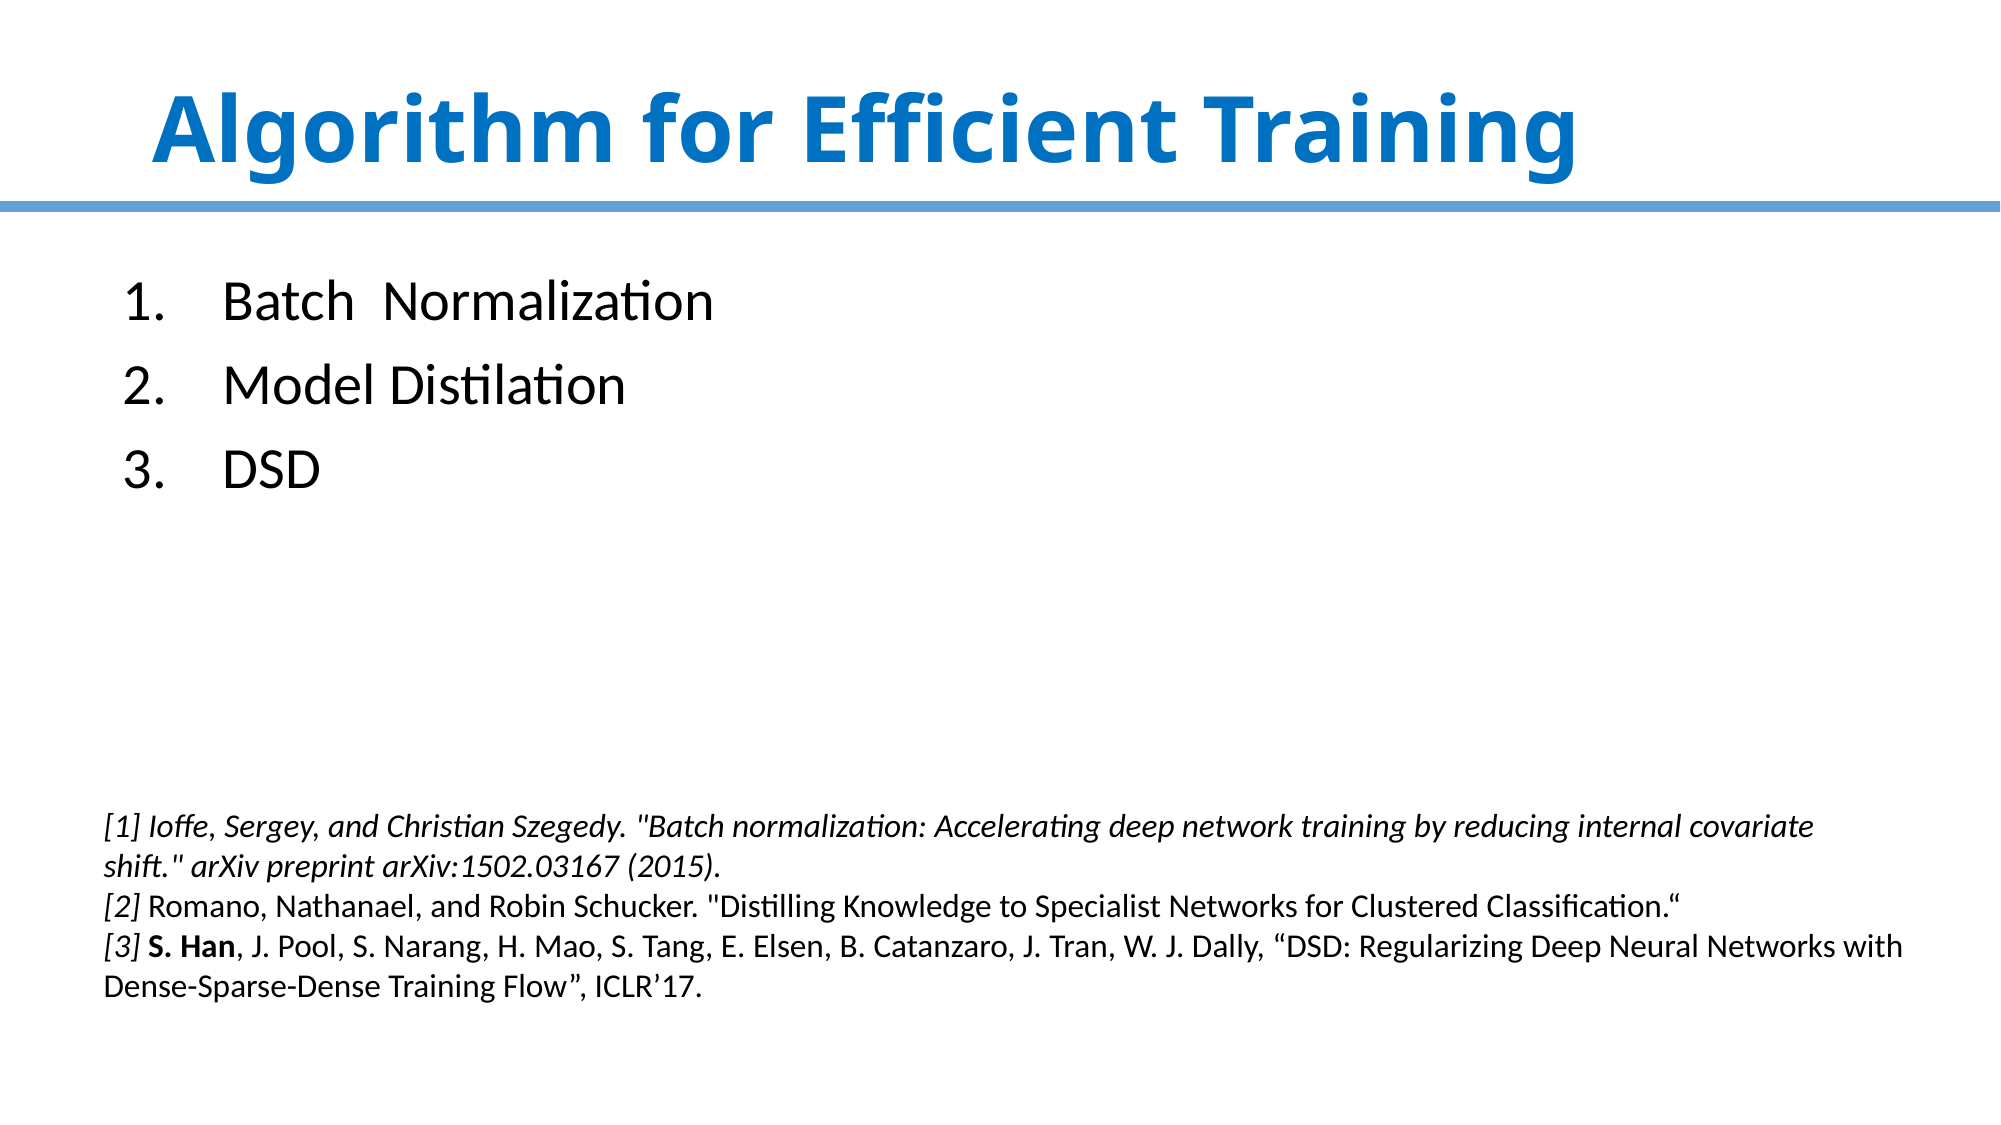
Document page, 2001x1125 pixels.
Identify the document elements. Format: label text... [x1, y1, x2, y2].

title Algorithm for Efficient Training [137, 59, 1863, 207]
text_box [1] Ioffe, Sergey, and Christian Szegedy. "Batch normalization: Accelerating deep network training by reducing internal covariate shift." arXiv preprint arXiv:1502.03167 (2015). [2] Romano, Nathanael, and Robin Schucker. "Distilling Knowledge to Specialist Networks for Clustered Classification.“ [3] S. Han, J. Pool, S. Narang, H. Mao, S. Tang, E. Elsen, B. Catanzaro, J. Tran, W. J. Dally, “DSD: Regularizing Deep Neural Networks with Dense-Sparse-Dense Training Flow”, ICLR’17. [88, 797, 1925, 1012]
list Batch Normalization Model Distilation DSD [108, 263, 1889, 770]
